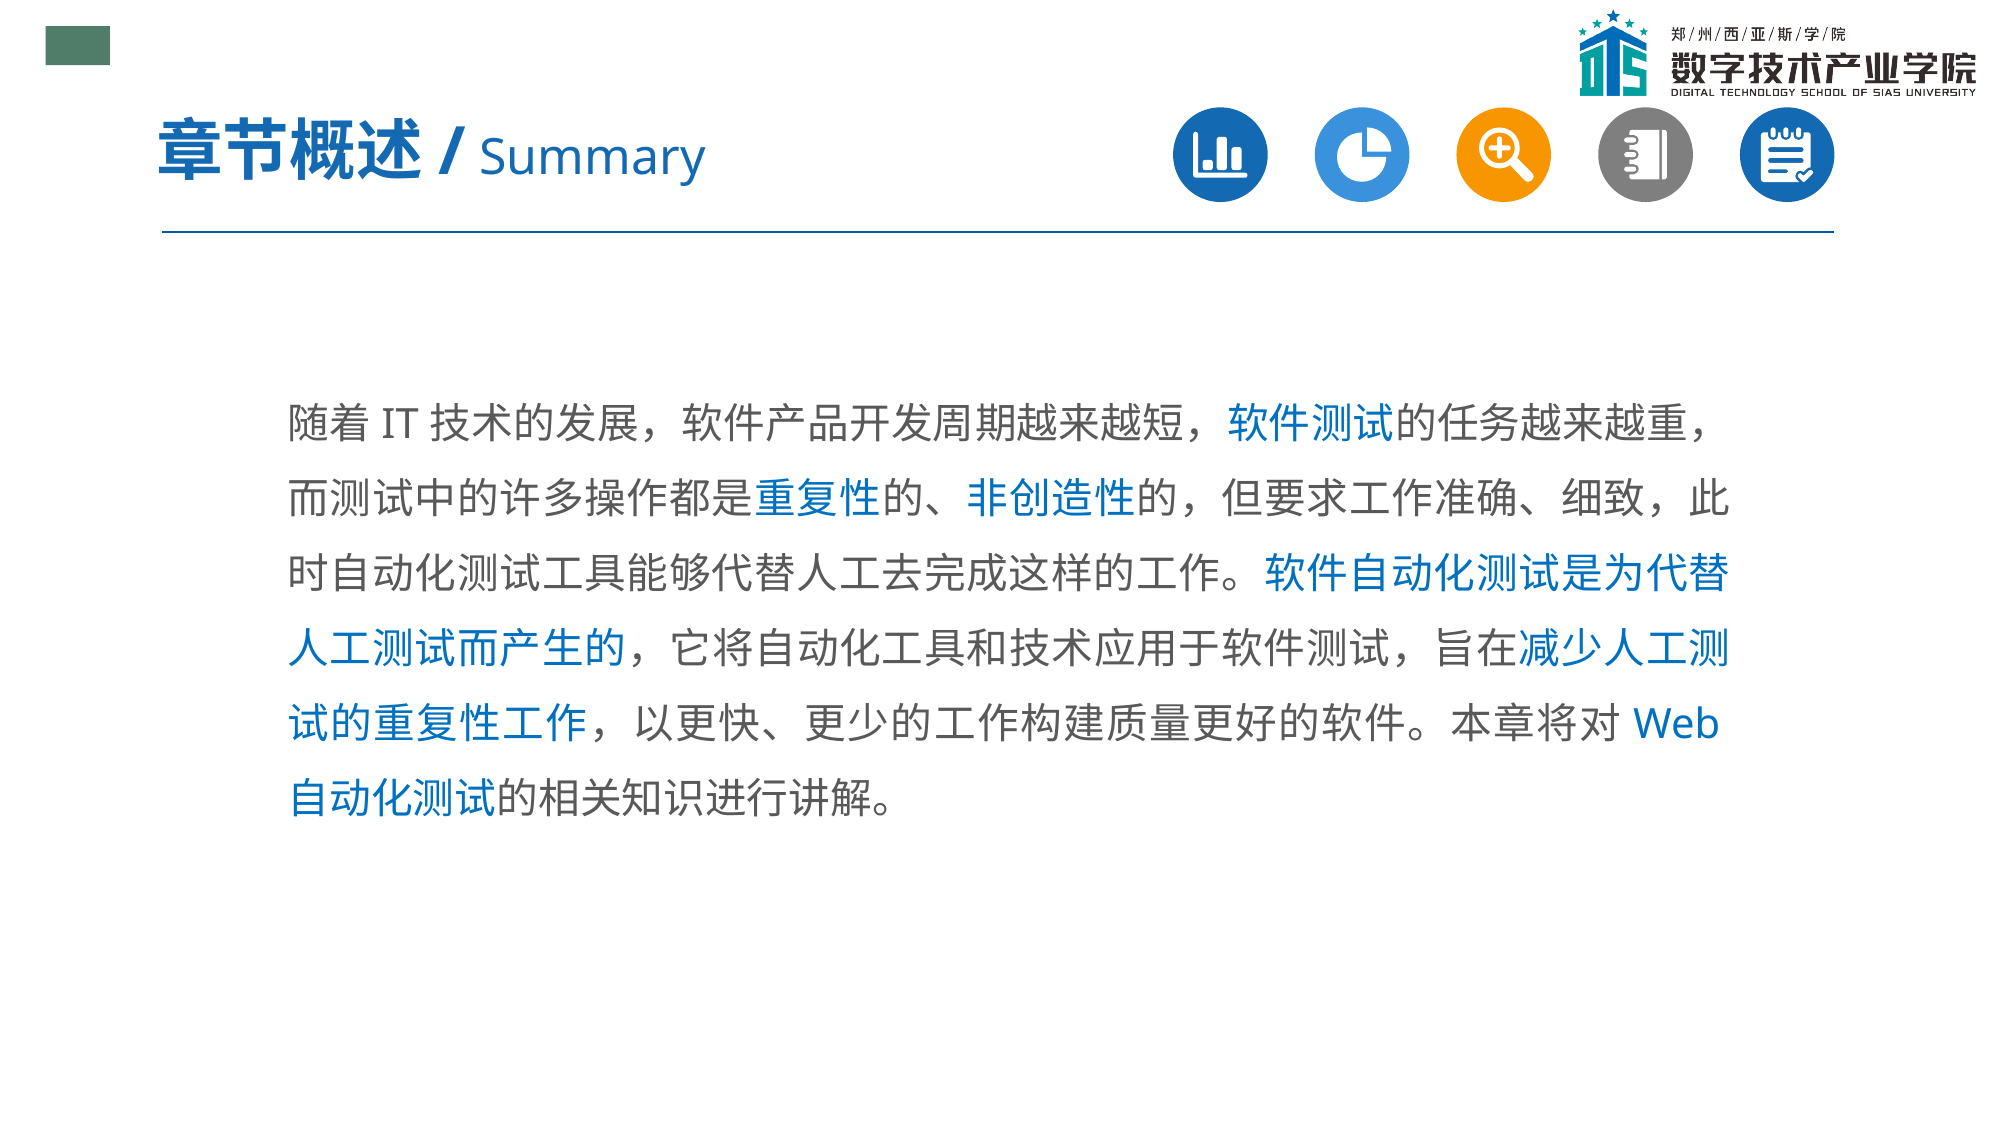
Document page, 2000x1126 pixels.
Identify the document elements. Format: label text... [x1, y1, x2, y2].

picture [1578, 9, 1976, 96]
text_box 随着IT技术的发展，软件产品开发周期越来越短，软件测试的任务越来越重，而测试中的许多操作都是重复性的、非创造性的，但要求工作准确、细致，此时自动化测试工具能够代替人工去完成这样的工作。软件自动化测试是为代替人工测试而产生的，它将自动化工具和技术应用于软件测试，旨在减少人工测试的重复性工作，以更快、更少的工作构建质量更好的软件。本章将对Web自动化测试的相关知识进行讲解。 [267, 361, 1751, 832]
text_box 章节概述/ Summary [110, 93, 752, 203]
